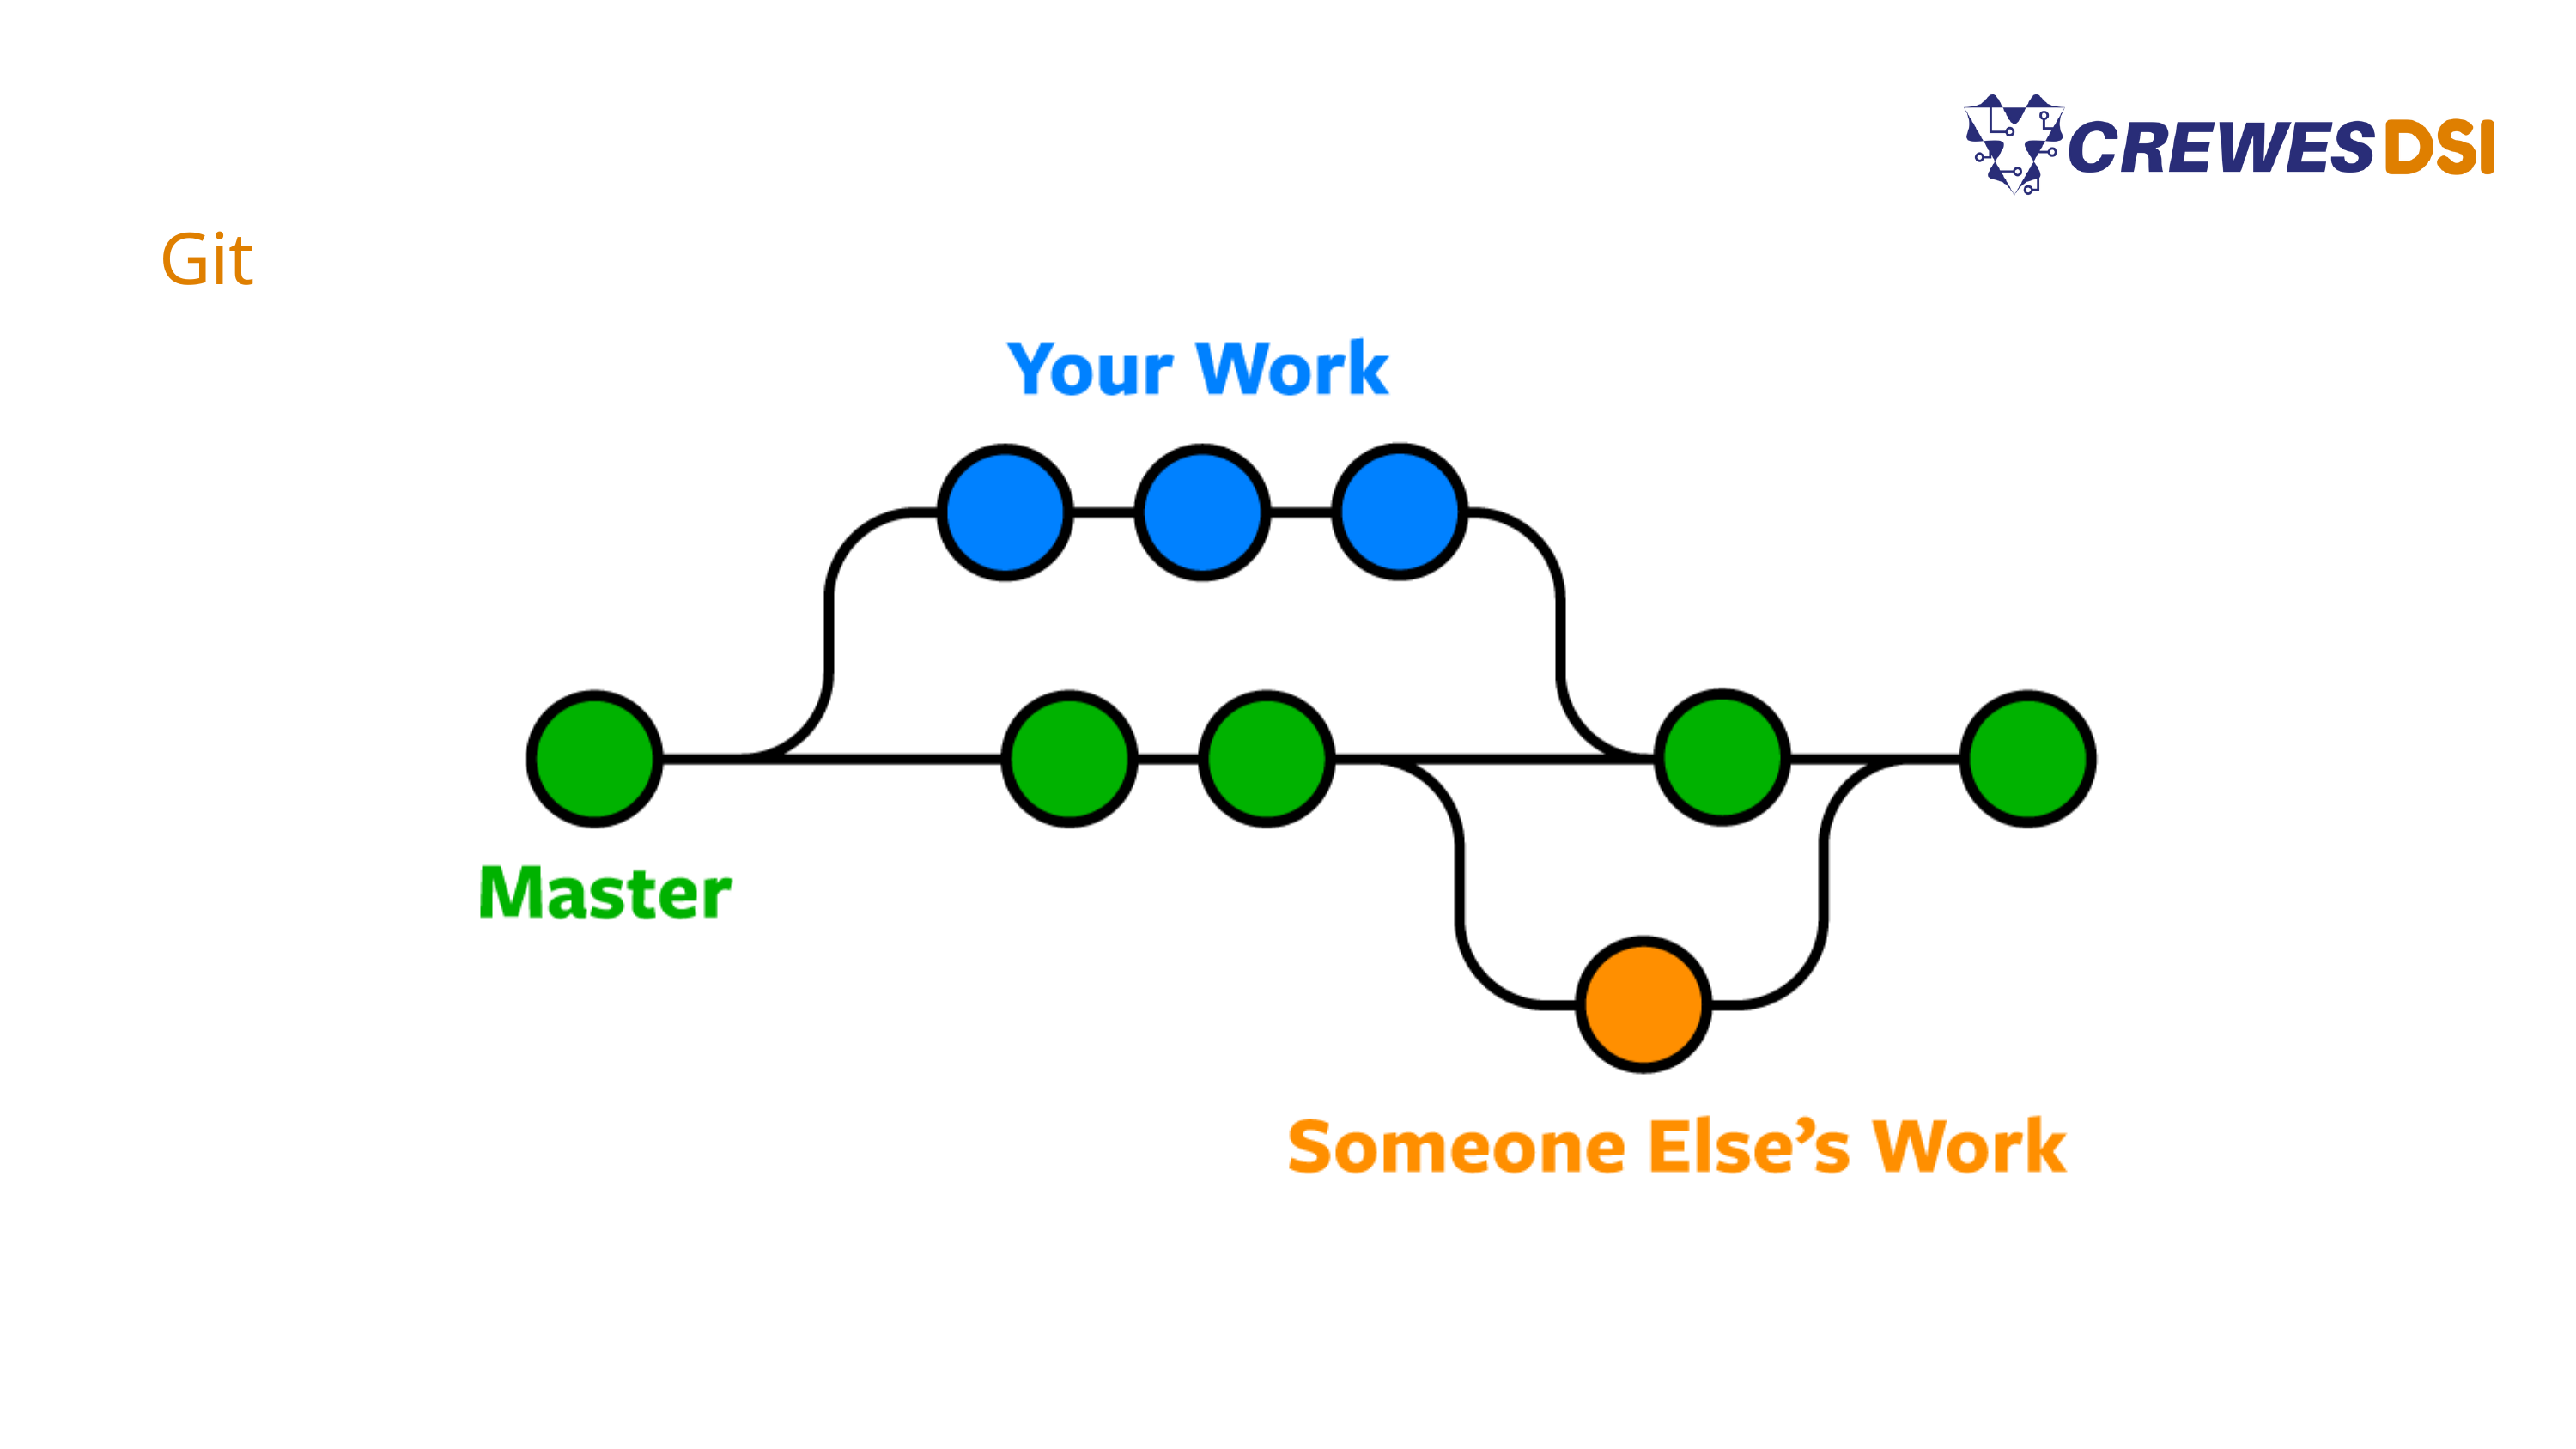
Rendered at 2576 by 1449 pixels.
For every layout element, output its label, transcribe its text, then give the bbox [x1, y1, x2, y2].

picture [1949, 79, 2510, 211]
picture [457, 332, 2119, 1185]
text_box Git [159, 198, 275, 299]
